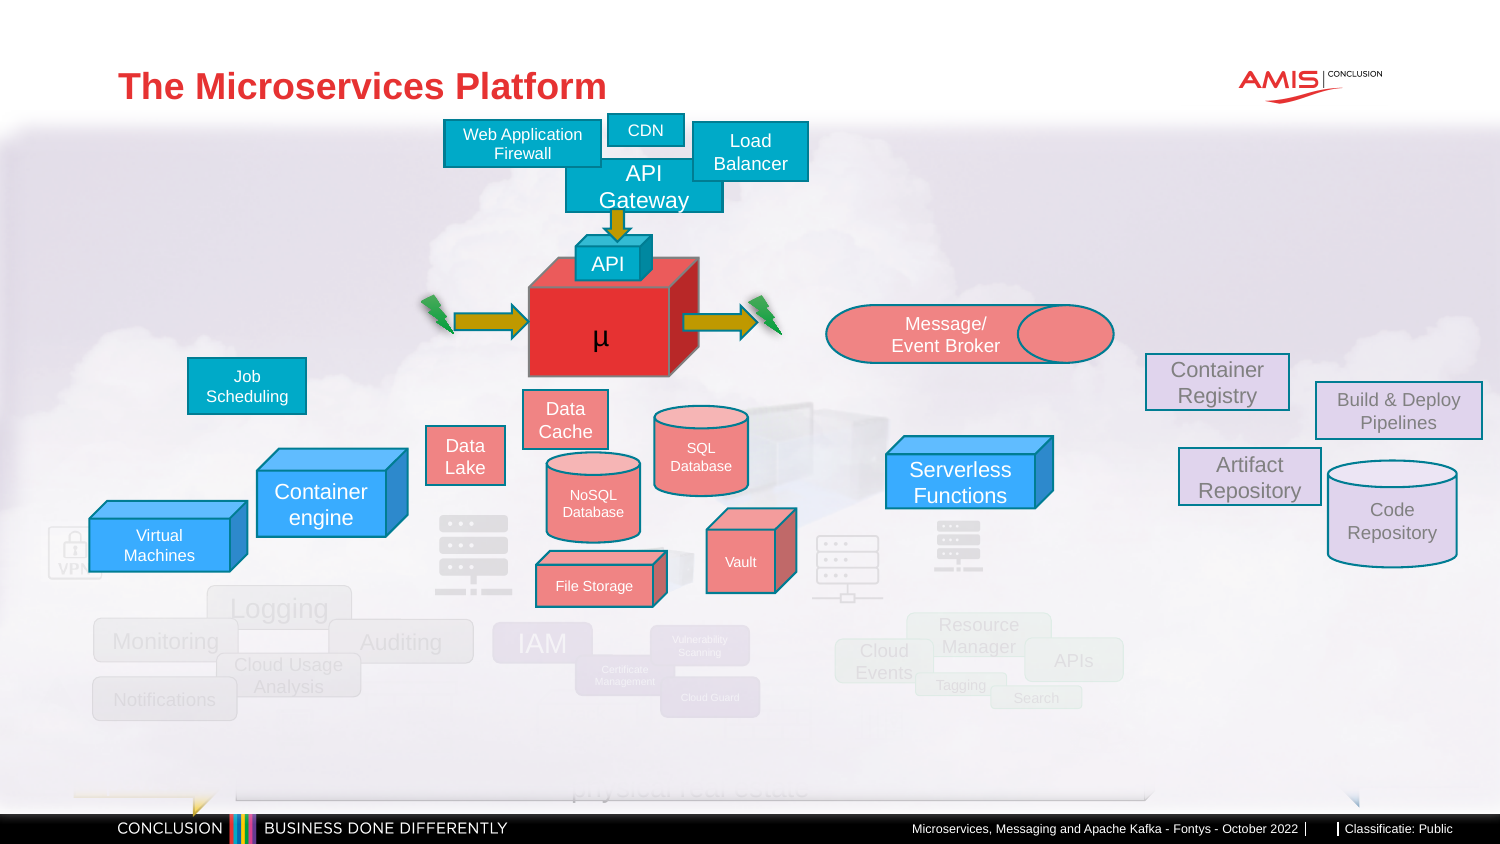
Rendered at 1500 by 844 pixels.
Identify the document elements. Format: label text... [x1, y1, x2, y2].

picture [0, 109, 1500, 844]
title The Microservices Platform [118, 47, 1205, 109]
footer Microservices, Messaging and Apache Kafka - Fontys - October 2022 [814, 826, 1299, 839]
picture [1205, 59, 1388, 106]
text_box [420, 148, 783, 377]
